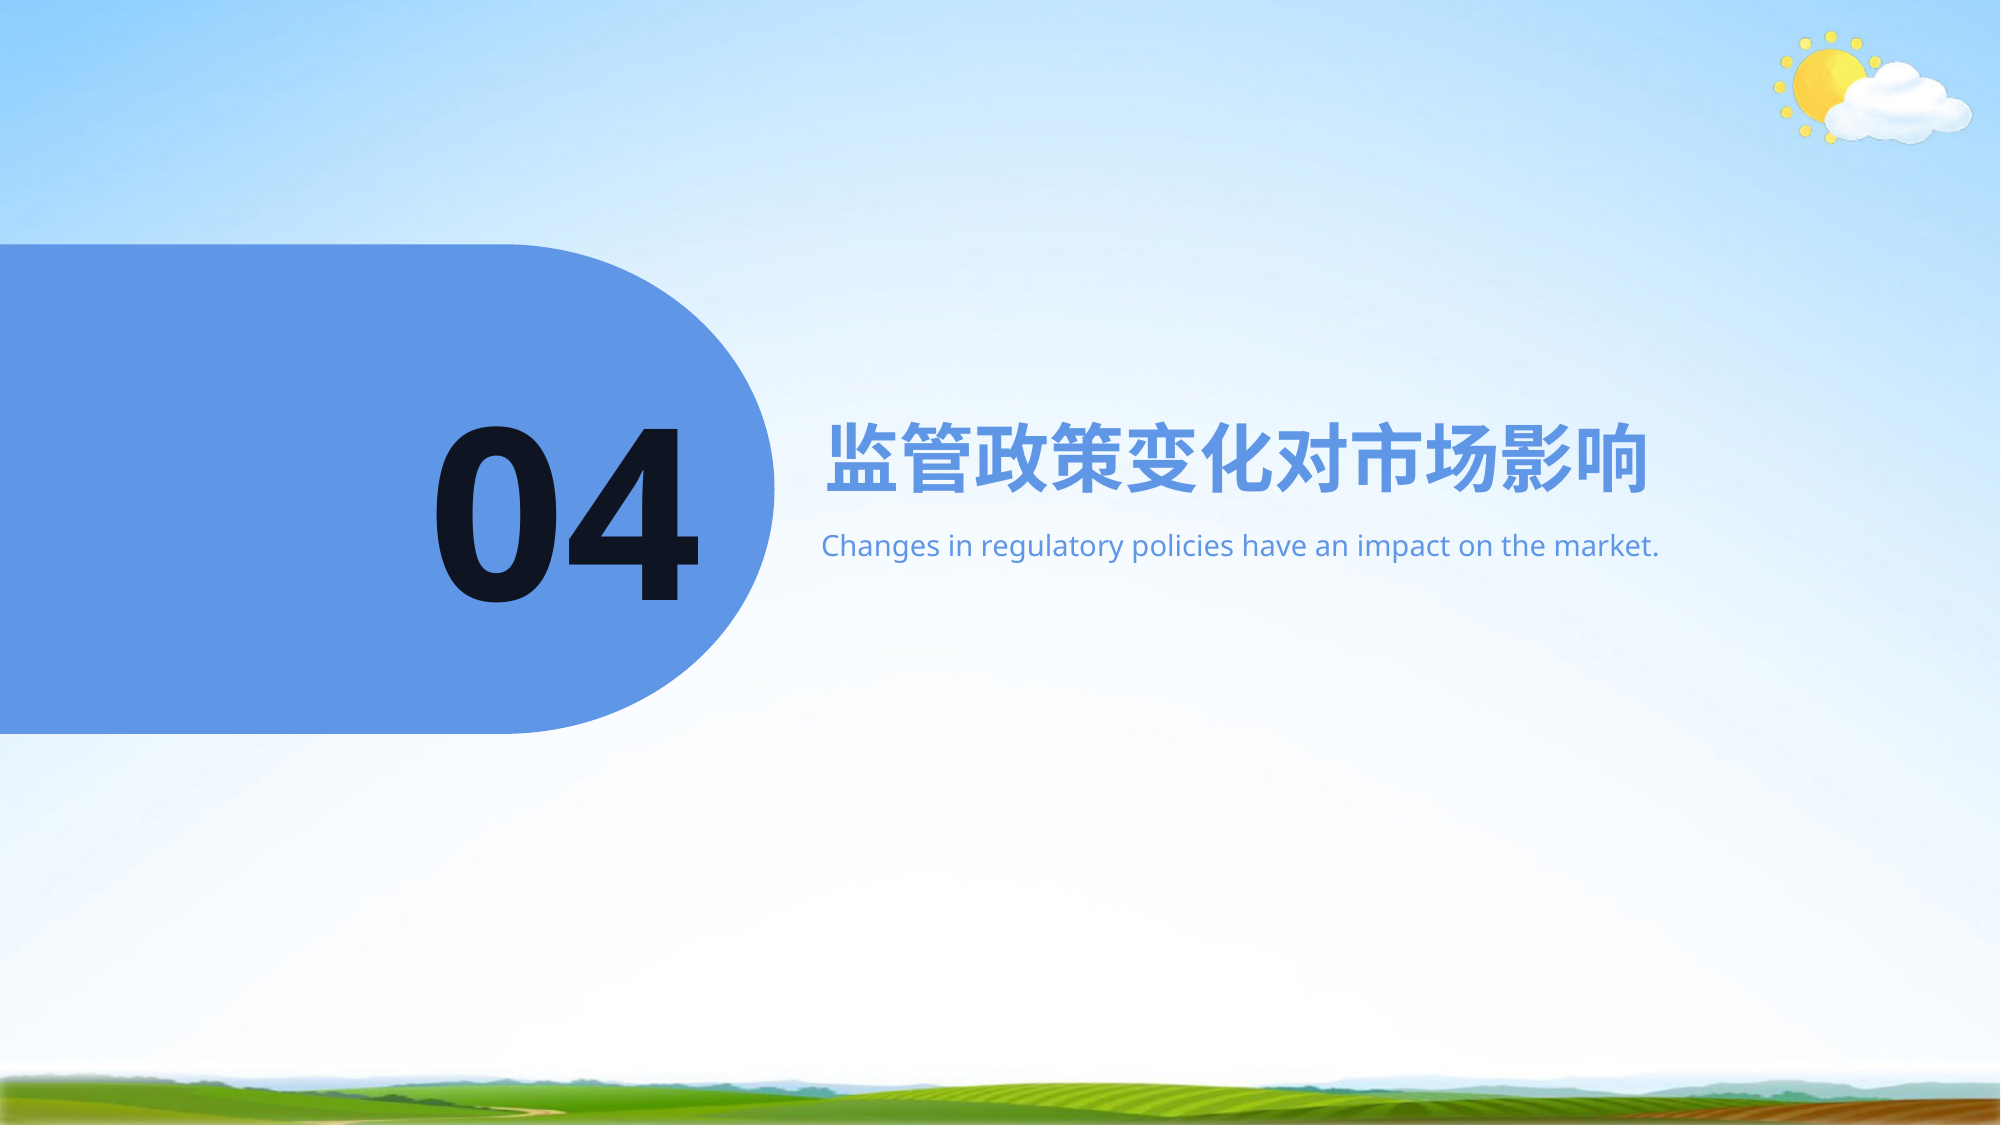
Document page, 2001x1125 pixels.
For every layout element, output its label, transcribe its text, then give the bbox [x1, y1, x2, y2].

text_box Changes in regulatory policies have an impact on the market. [809, 515, 1840, 575]
text_box 监管政策变化对市场影响 [809, 397, 1840, 515]
text_box 04 [414, 353, 775, 660]
picture [0, 0, 2001, 1125]
text_box [0, 243, 731, 735]
